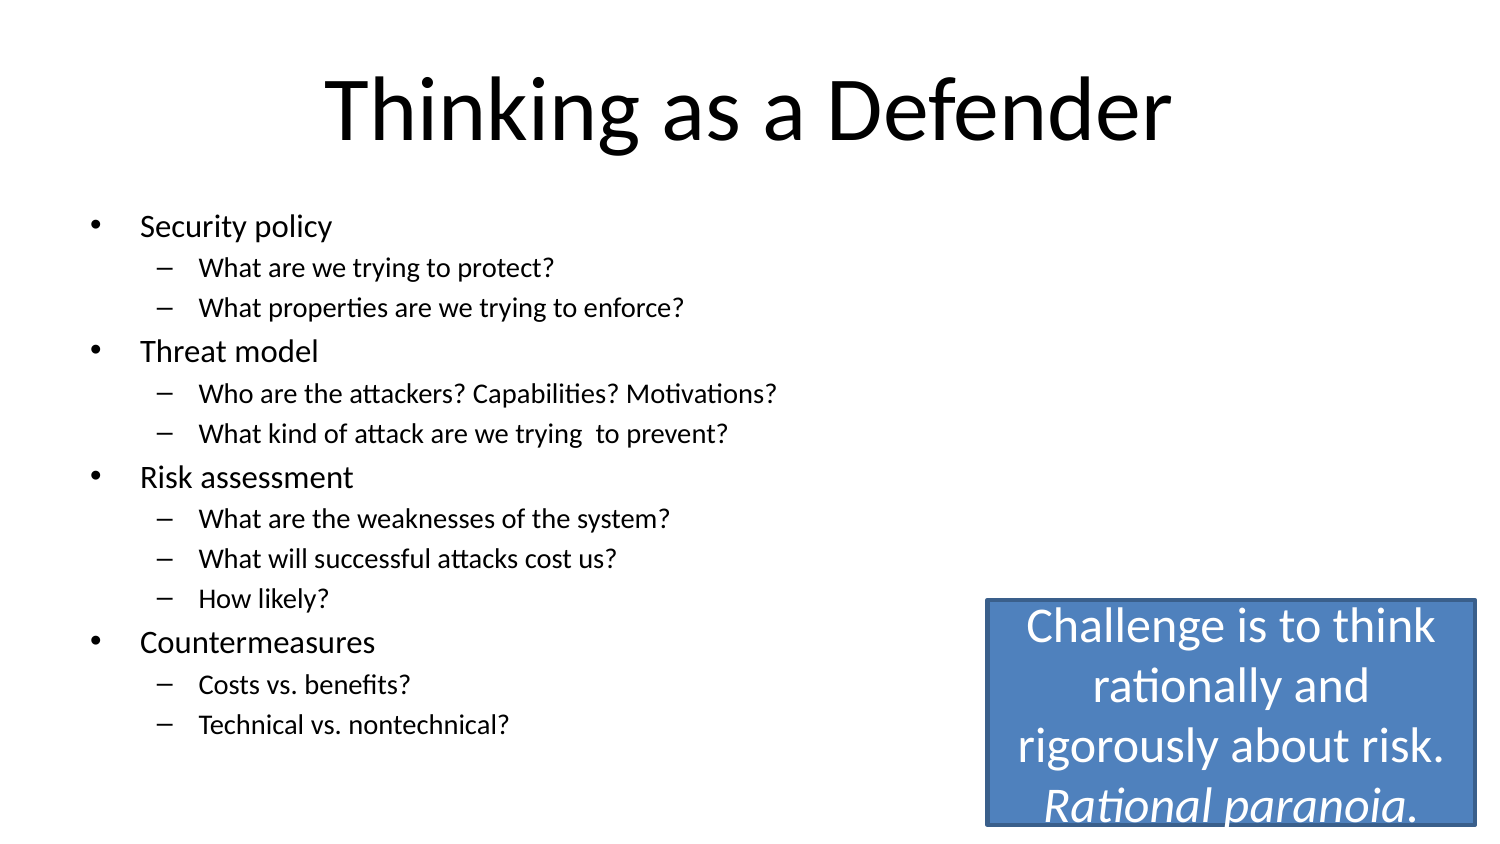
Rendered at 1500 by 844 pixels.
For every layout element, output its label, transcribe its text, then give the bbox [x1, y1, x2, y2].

text_box Challenge is to think rationally and rigorously about risk. Rational paranoia. [985, 598, 1477, 827]
list Security policy What are we trying to protect? What properties are we trying to enforce? Threat model Who are the attackers? Capabilities? Motivations? What kind of attack are we trying to prevent? Risk assessment What are the weaknesses of the system? What will successful attacks cost us? How likely? Countermeasures Costs vs. benefits? Technical vs. nontechnical? [75, 196, 1425, 754]
title Thinking as a Defender [75, 33, 1425, 175]
